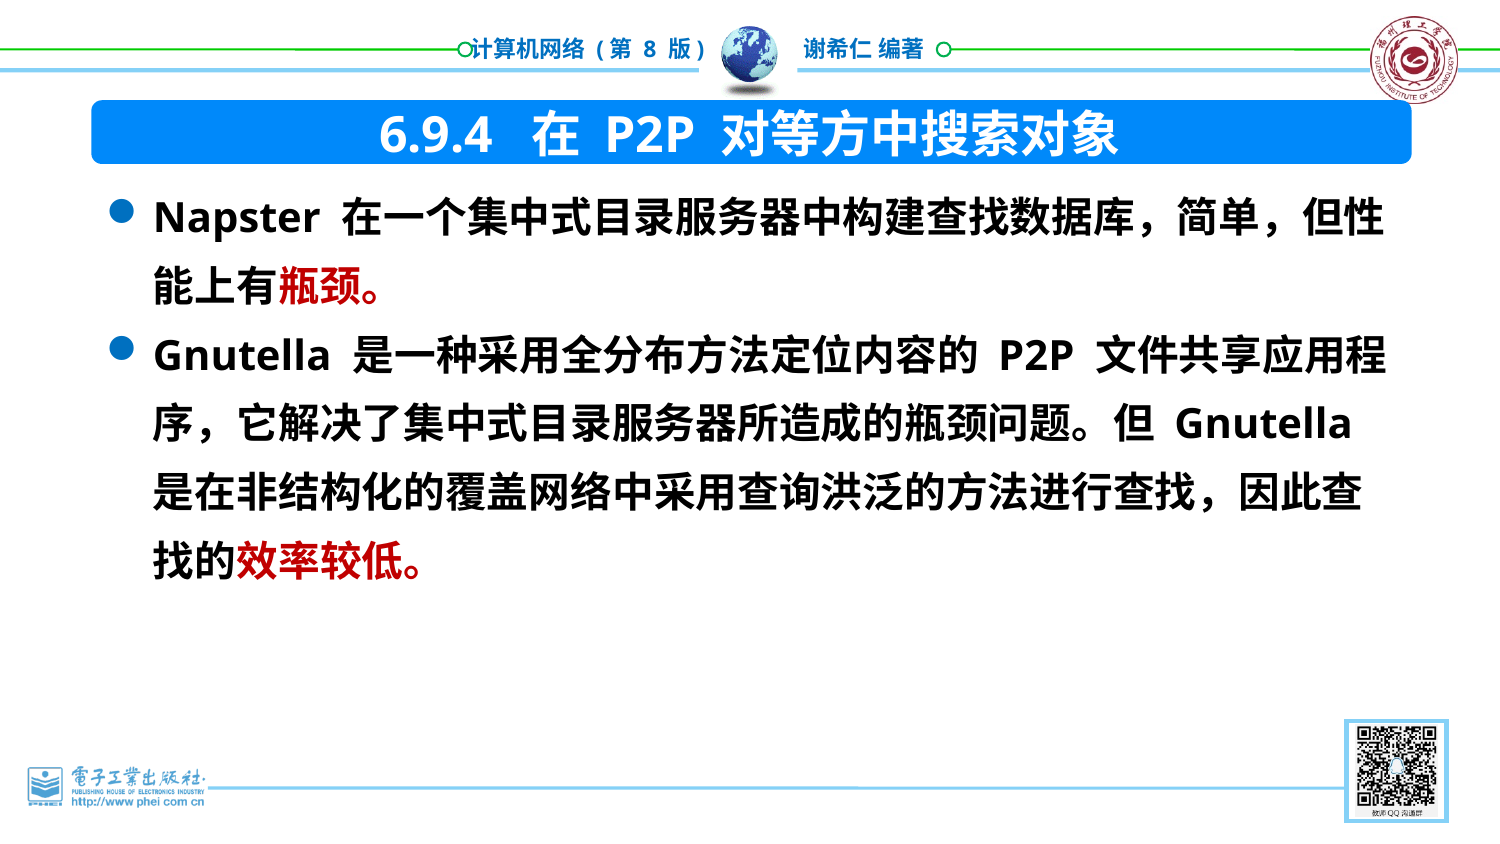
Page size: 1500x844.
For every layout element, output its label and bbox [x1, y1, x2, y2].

picture [23, 764, 208, 809]
picture [1355, 724, 1438, 817]
picture [719, 24, 779, 94]
picture [1370, 16, 1458, 104]
text_box [91, 94, 1412, 593]
